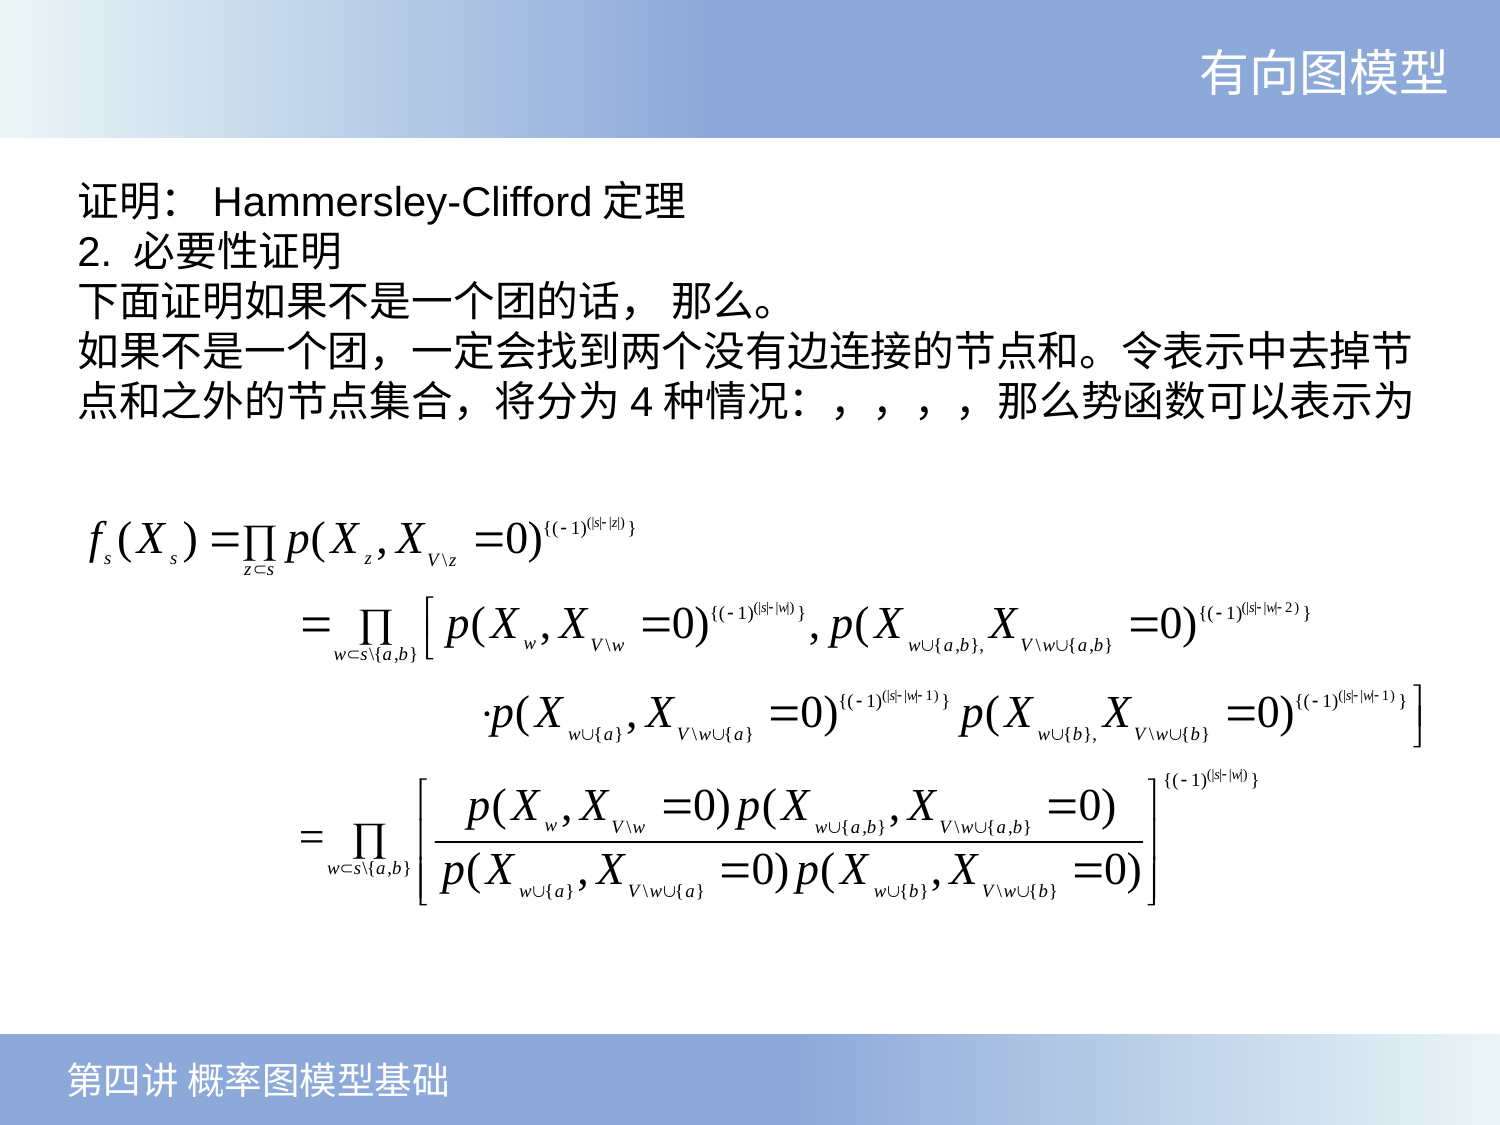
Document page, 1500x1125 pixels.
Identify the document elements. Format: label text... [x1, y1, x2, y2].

text_box [0, 1, 1500, 138]
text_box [76, 513, 1434, 912]
text_box 有向图模型 [1178, 18, 1471, 125]
text_box 第四讲 概率图模型基础 [0, 1034, 1500, 1125]
